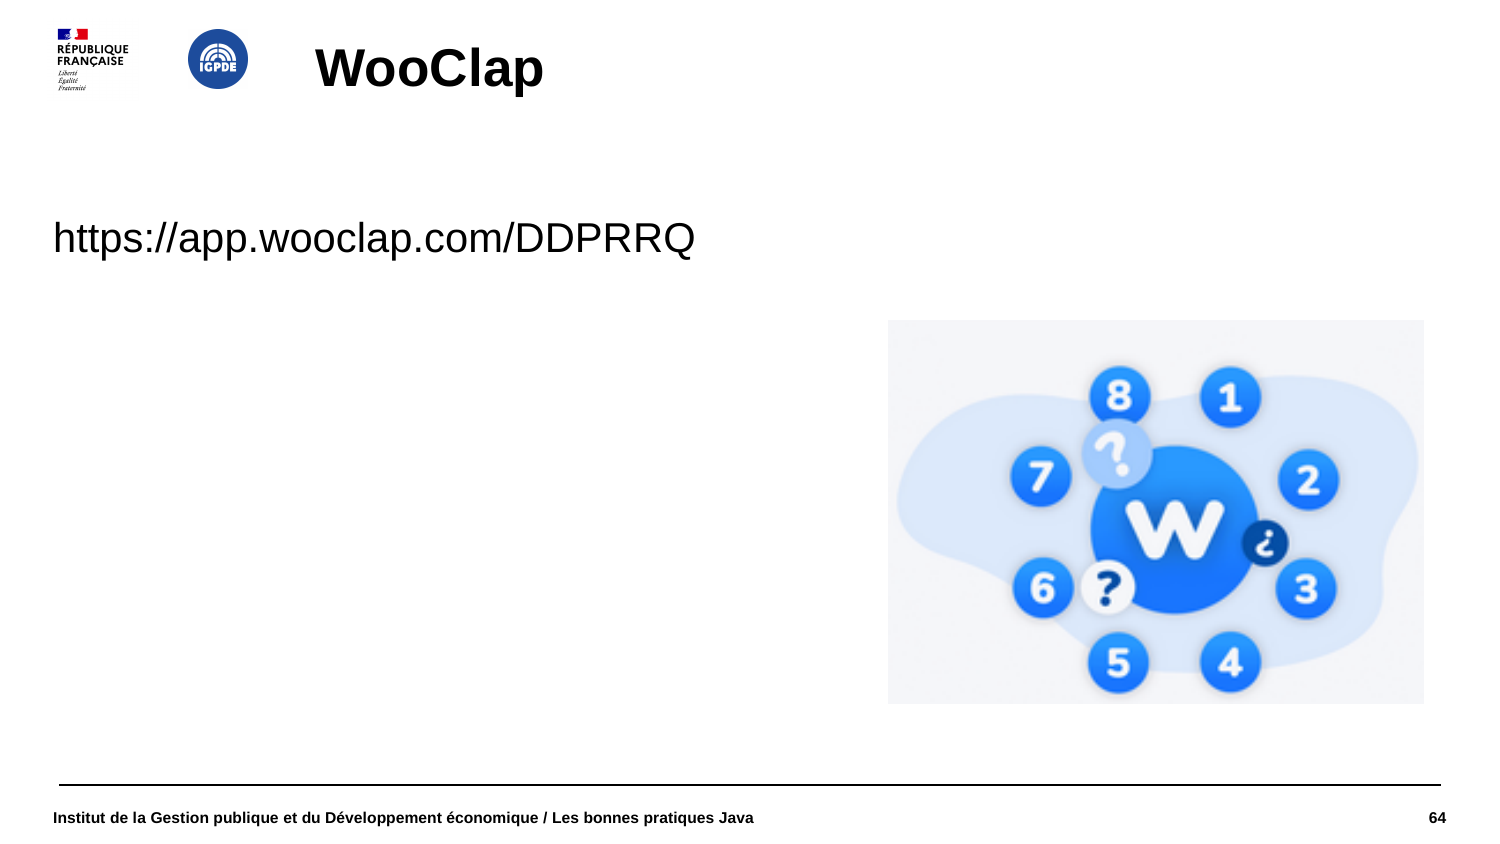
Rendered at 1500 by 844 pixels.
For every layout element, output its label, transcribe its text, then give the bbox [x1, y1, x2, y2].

picture [47, 18, 139, 101]
title WooClap [315, 40, 1275, 113]
list https://app.wooclap.com/DDPRRQ [53, 150, 1424, 662]
footer Institut de la Gestion publique et du Développement économique / Les bonnes pratiques Java [53, 787, 780, 844]
picture [188, 29, 248, 89]
slide_number 64 [1224, 787, 1447, 844]
picture [888, 320, 1424, 705]
